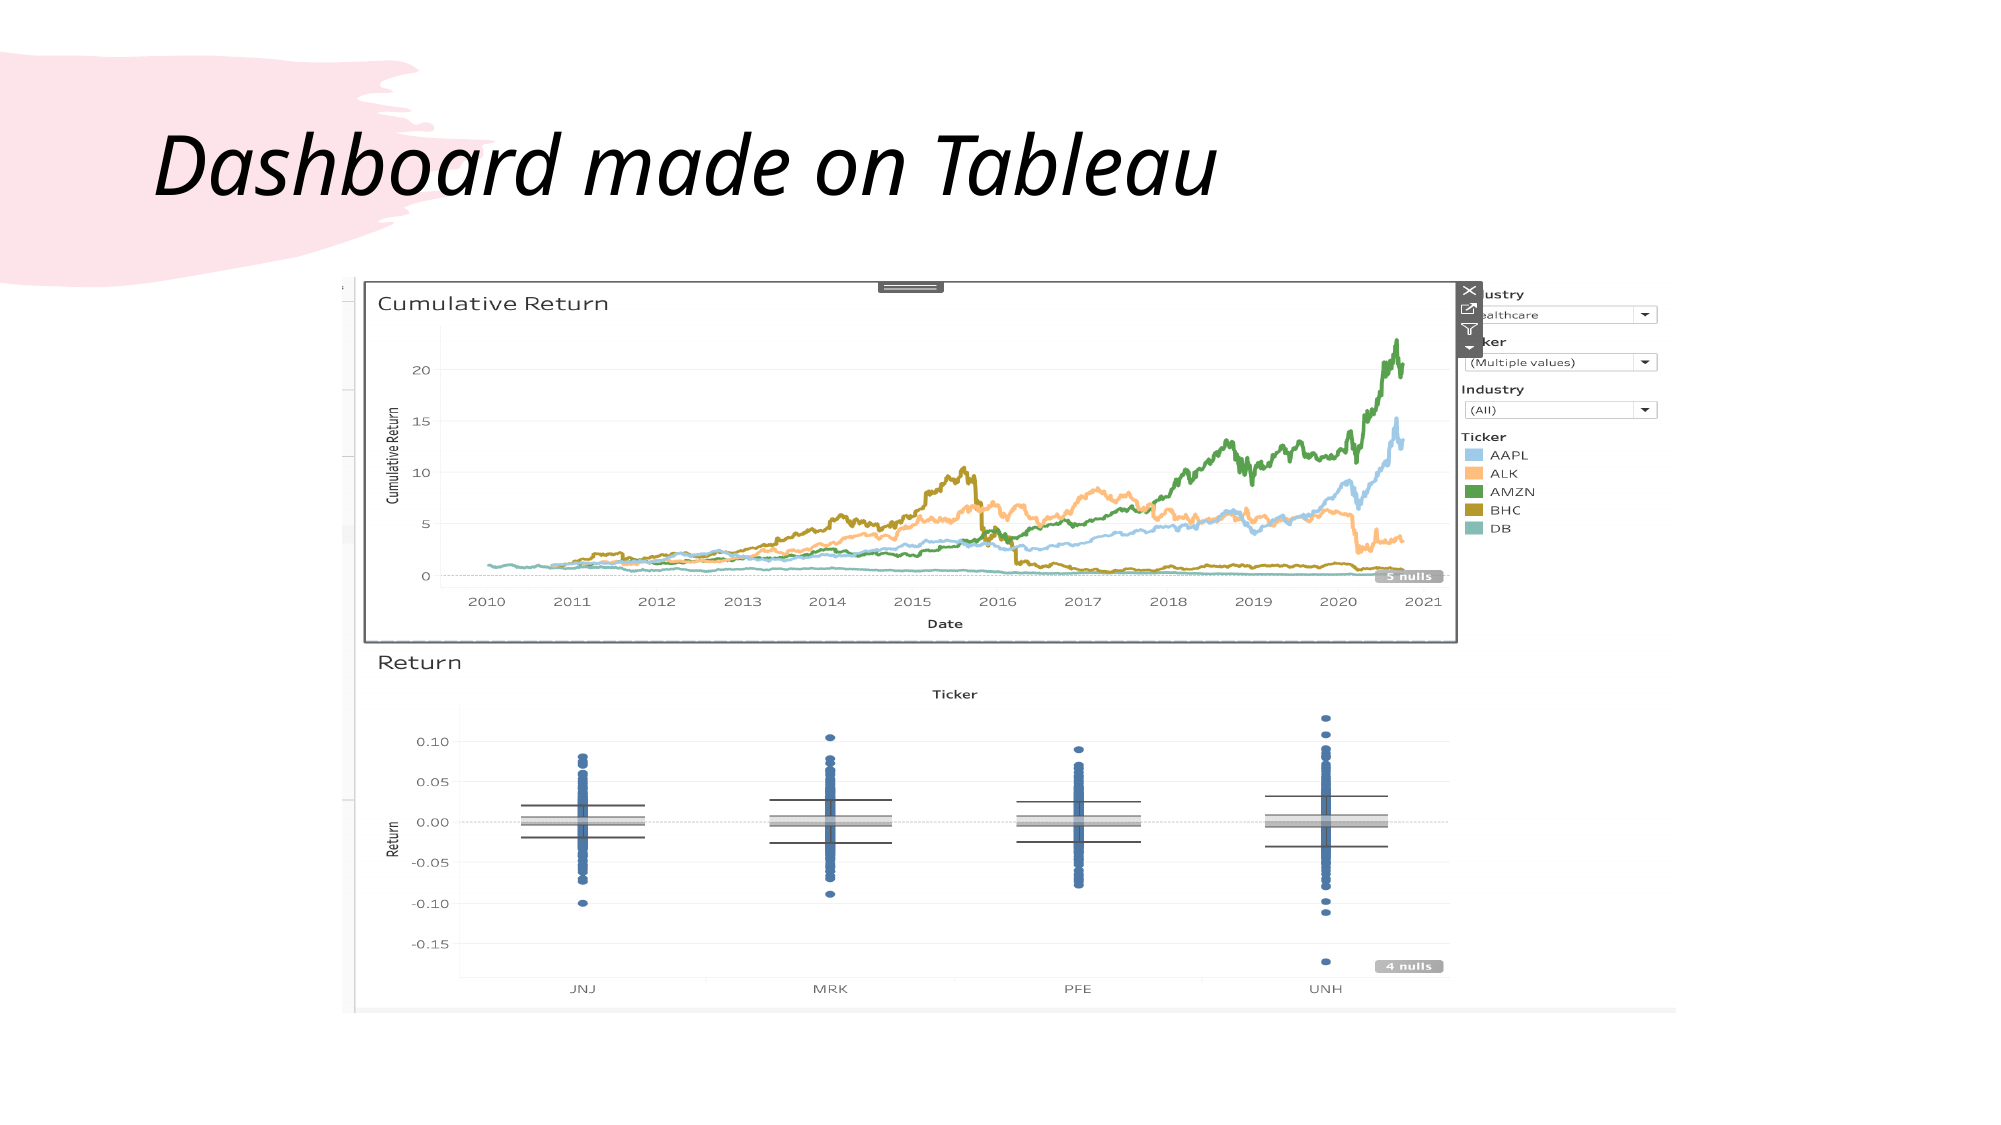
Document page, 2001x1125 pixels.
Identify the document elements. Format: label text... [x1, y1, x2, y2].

picture [341, 277, 1676, 1013]
title Dashboard made on Tableau [137, 59, 1863, 278]
